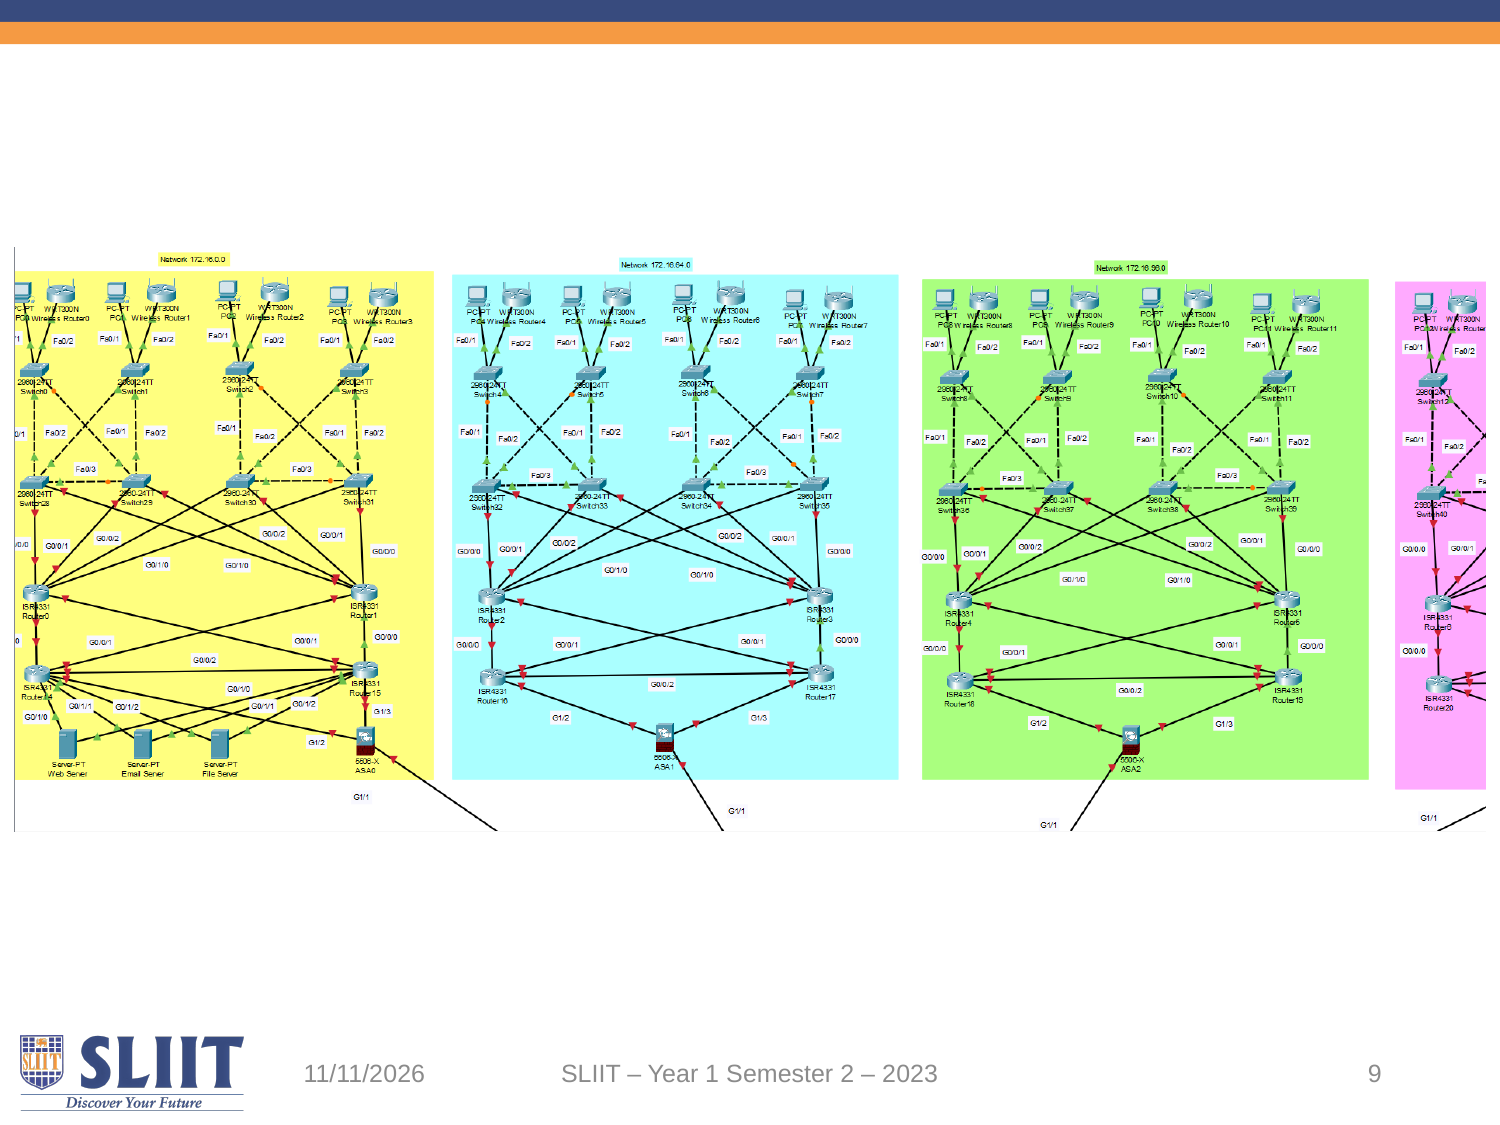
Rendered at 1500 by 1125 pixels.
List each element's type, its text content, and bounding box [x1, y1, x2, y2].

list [14, 247, 1486, 832]
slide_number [103, 1042, 441, 1103]
footer SLIIT – Year 1 Semester 2 – 2023 [496, 1042, 1004, 1103]
picture [20, 1035, 244, 1111]
slide_number 9 [1059, 1042, 1397, 1103]
